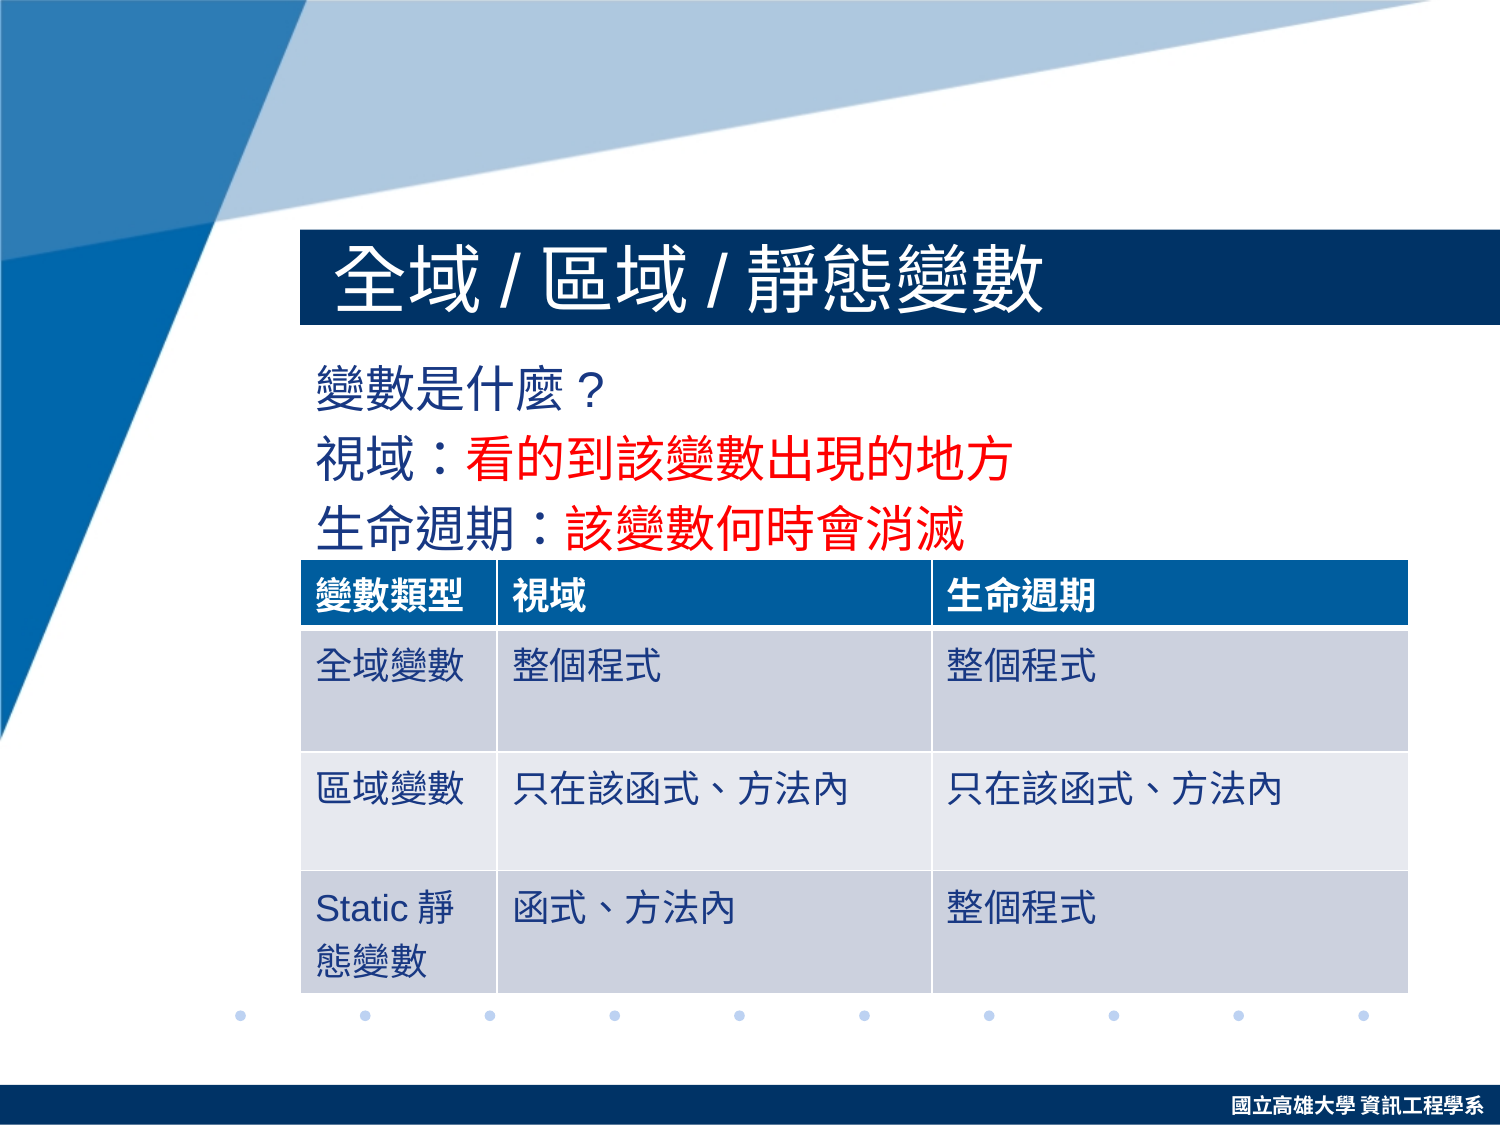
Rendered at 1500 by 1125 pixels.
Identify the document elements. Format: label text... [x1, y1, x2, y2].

table_cell 整個程式 [498, 631, 931, 751]
table_cell Static靜態變數 [301, 871, 496, 993]
table_cell 只在該函式、方法內 [498, 753, 931, 870]
table_cell 函式、方法內 [498, 871, 931, 993]
table_cell 整個程式 [933, 631, 1408, 751]
table_header 視域 [498, 560, 931, 625]
title 全域/區域/靜態變數 [300, 229, 1500, 325]
list 變數是什麼? 視域：看的到該變數出現的地方 生命週期：該變數何時會消滅 [300, 350, 1475, 1013]
table_cell 整個程式 [933, 871, 1408, 993]
table_header 生命週期 [933, 560, 1408, 625]
table_header 變數類型 [301, 560, 496, 625]
table_cell 區域變數 [301, 753, 496, 870]
picture [0, 0, 1500, 842]
table_cell 全域變數 [301, 631, 496, 751]
table_cell 只在該函式、方法內 [933, 753, 1408, 870]
